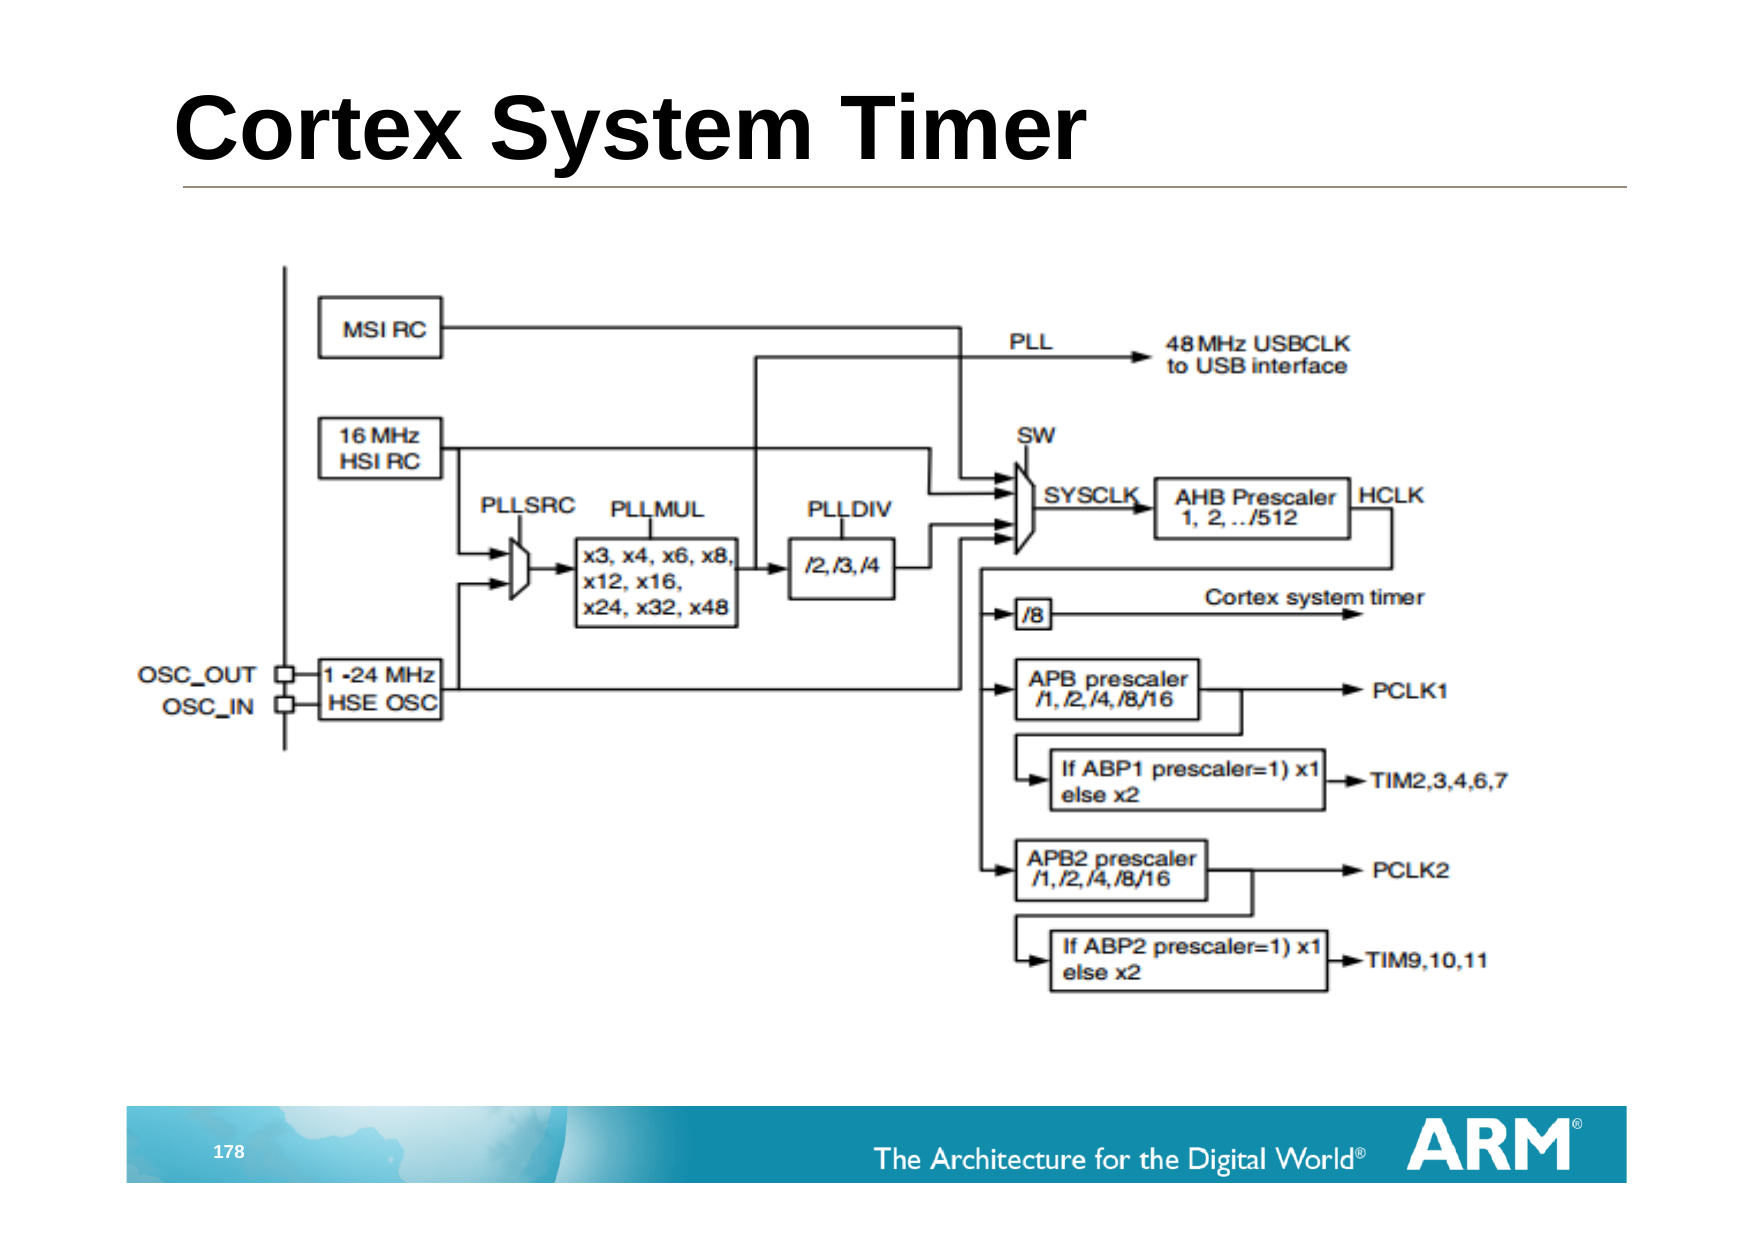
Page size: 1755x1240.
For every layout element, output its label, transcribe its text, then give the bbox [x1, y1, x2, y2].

title Cortex System Timer [173, 80, 1581, 172]
picture [126, 244, 1518, 1008]
slide_number 178 [198, 1139, 287, 1187]
picture [126, 1106, 1627, 1183]
